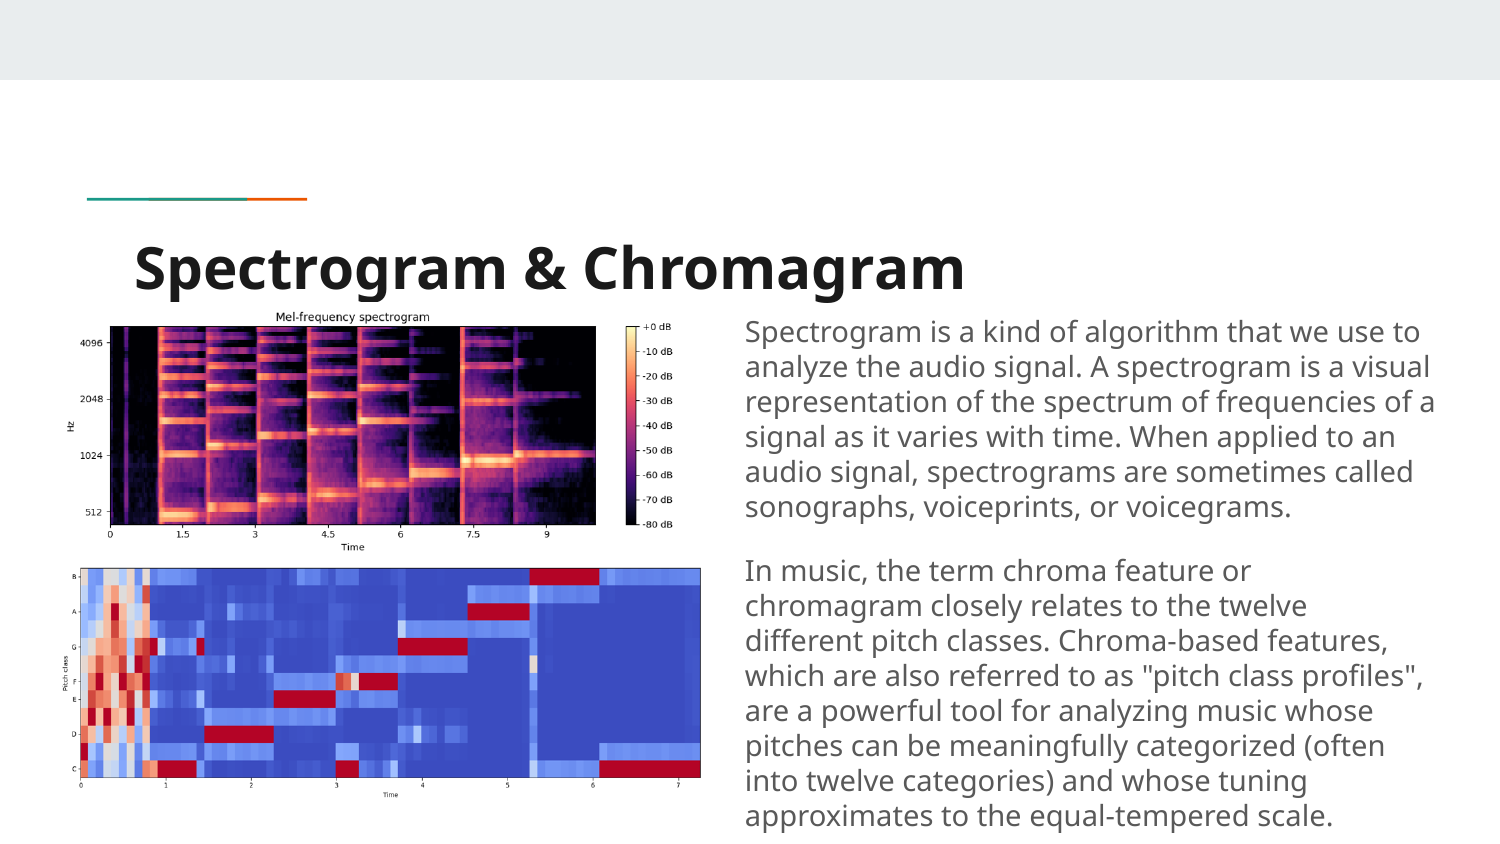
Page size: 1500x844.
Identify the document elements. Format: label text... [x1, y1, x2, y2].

title Spectrogram & Chromagram [119, 216, 1381, 305]
text_box In music, the term chroma feature or chromagram closely relates to the twelve different pitch classes. Chroma-based features, which are also referred to as "pitch class profiles", are a powerful tool for analyzing music whose pitches can be meaningfully categorized (often into twelve categories) and whose tuning approximates to the equal-tempered scale. [730, 545, 1444, 840]
text_box Spectrogram is a kind of algorithm that we use to analyze the audio signal. A spectrogram is a visual representation of the spectrum of frequencies of a signal as it varies with time. When applied to an audio signal, spectrograms are sometimes called sonographs, voiceprints, or voicegrams. [730, 305, 1472, 531]
picture [56, 302, 726, 806]
